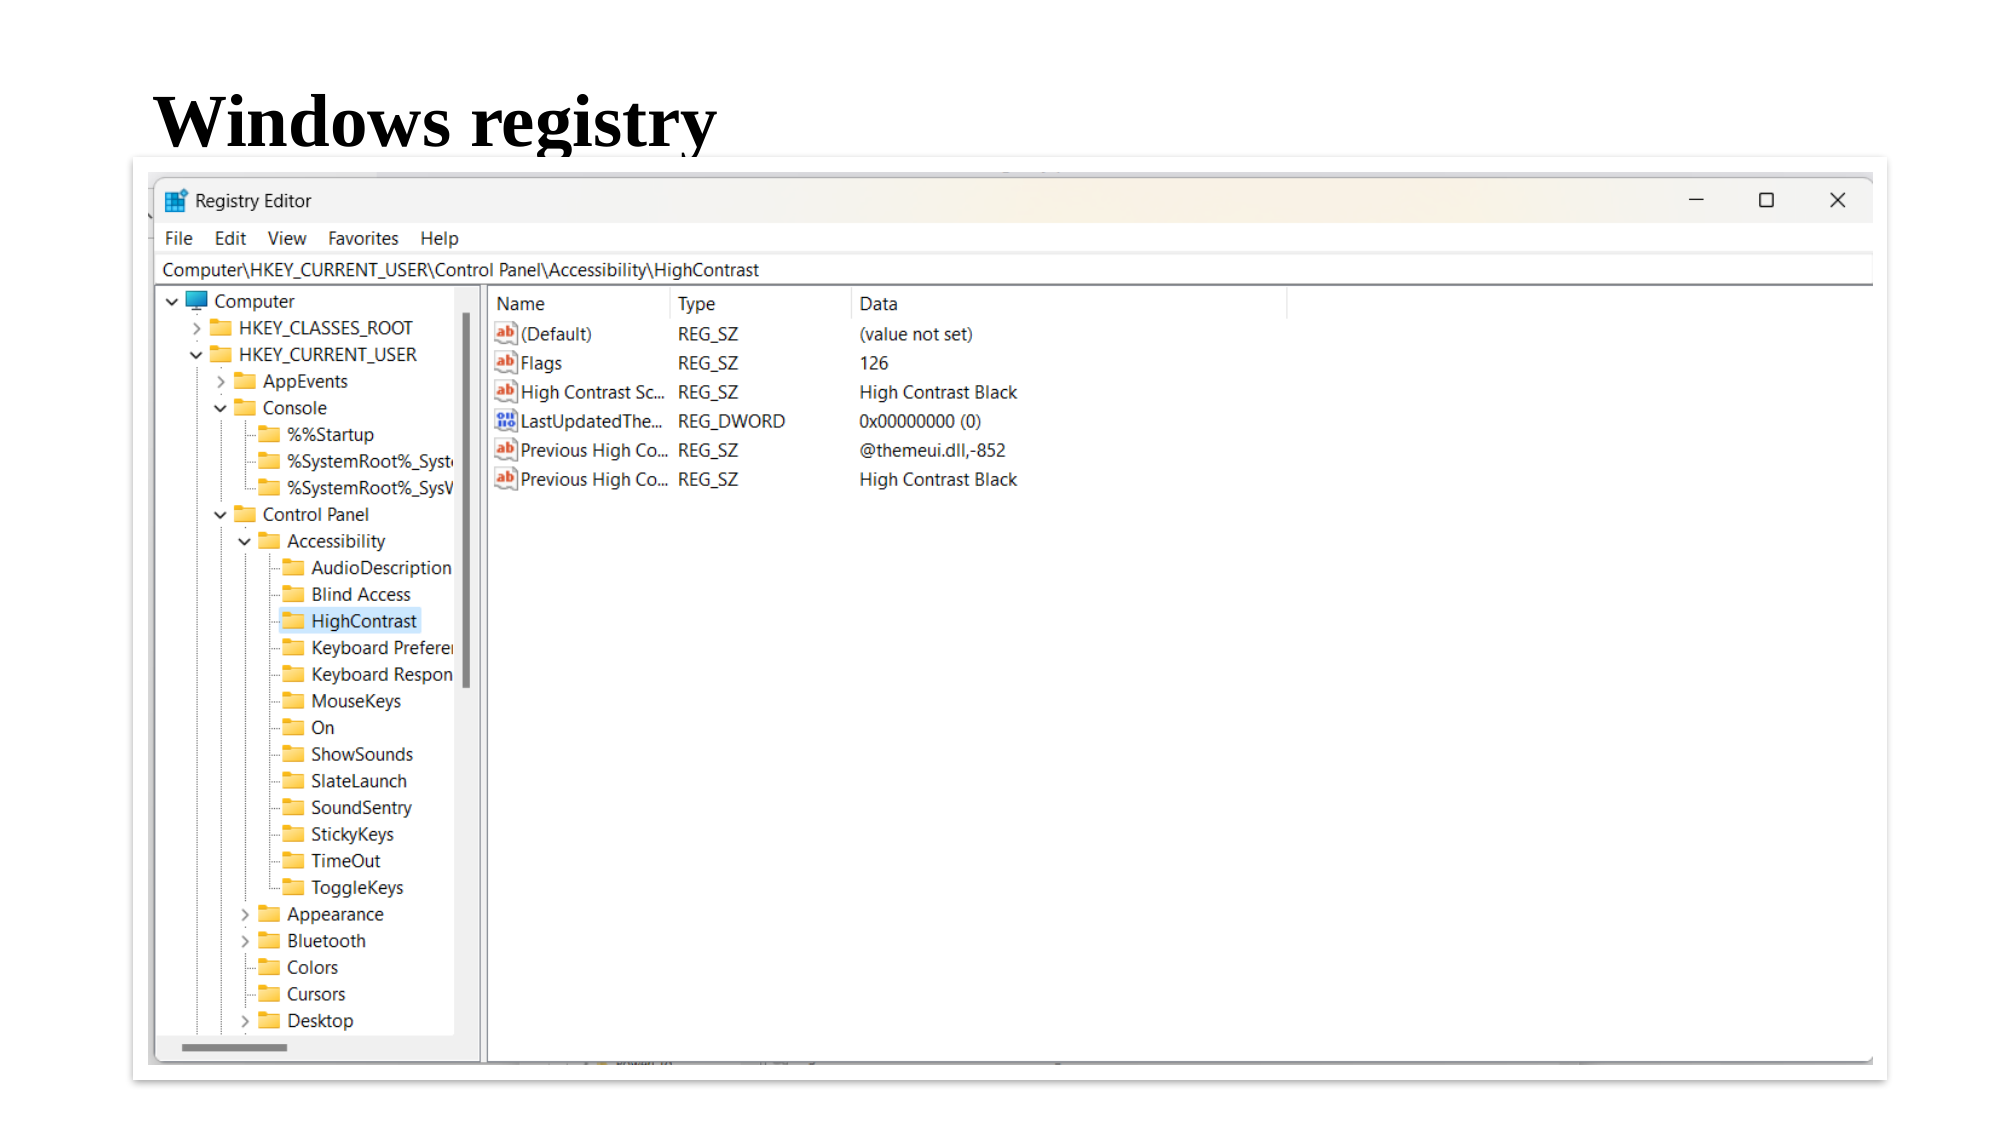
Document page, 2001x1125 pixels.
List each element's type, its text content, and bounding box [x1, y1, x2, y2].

picture [147, 171, 1873, 1066]
title Windows registry [137, 59, 1863, 155]
